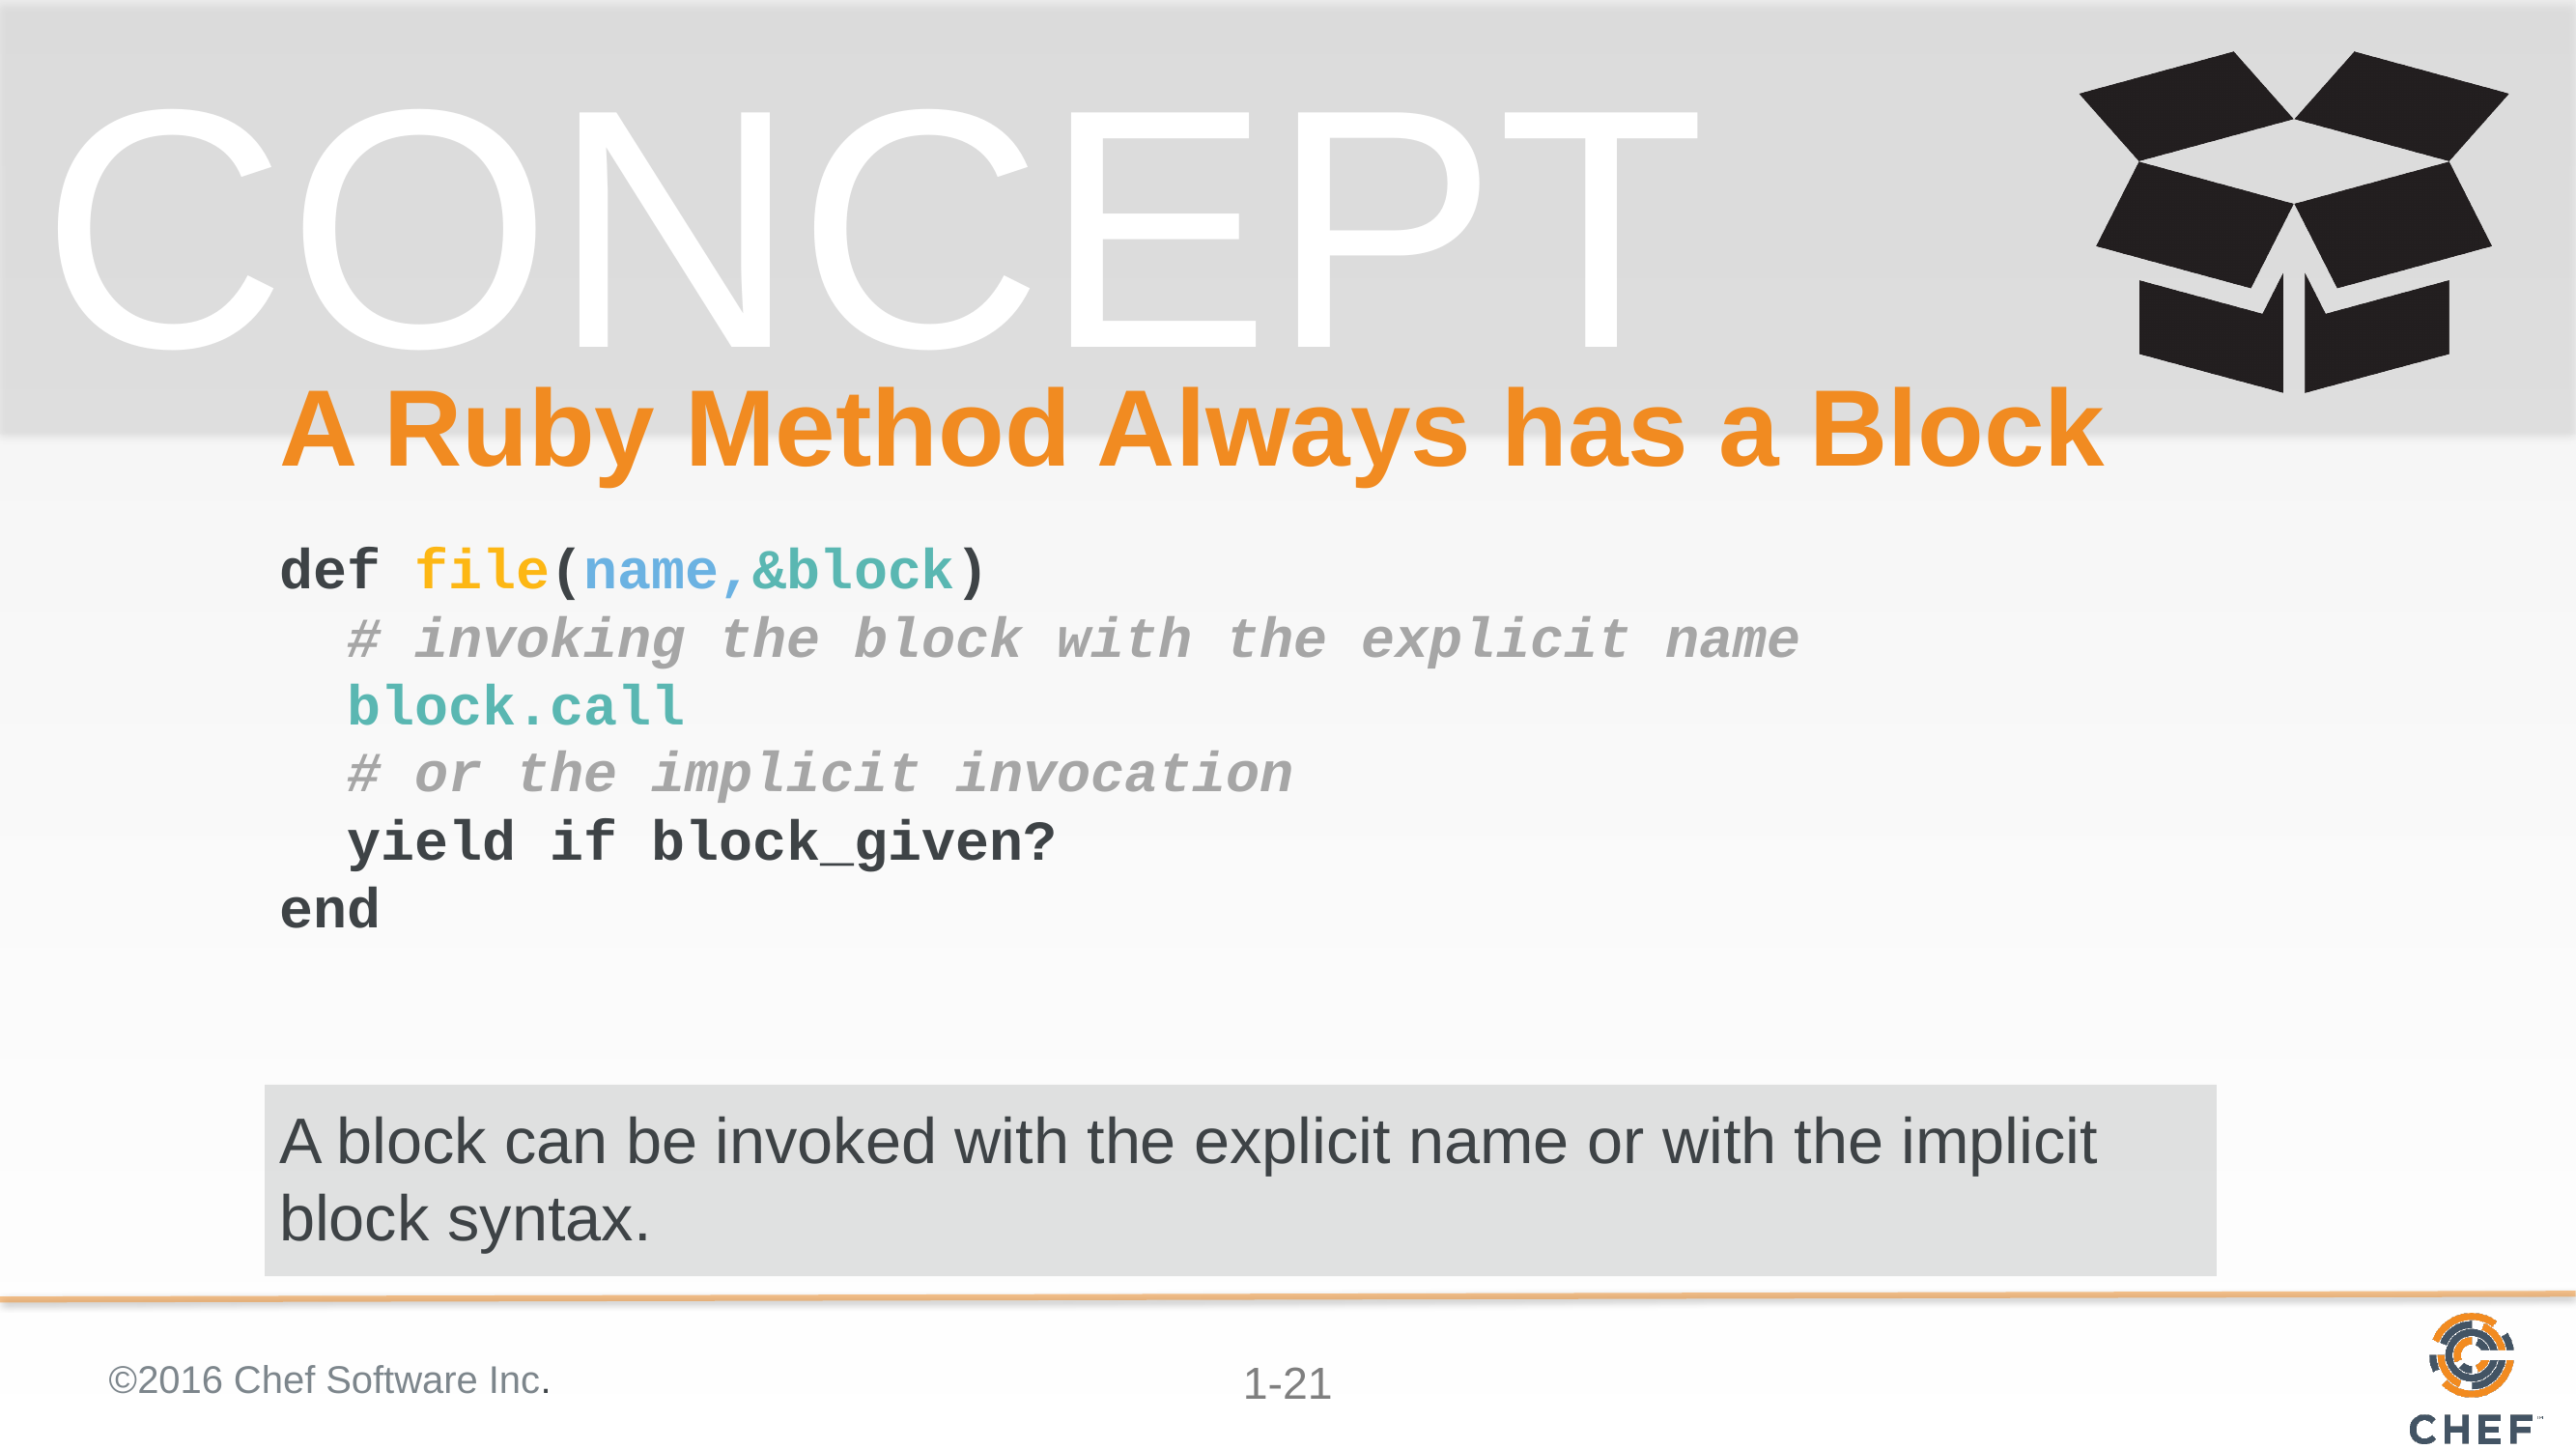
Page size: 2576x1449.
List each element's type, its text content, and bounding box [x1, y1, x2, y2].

picture [2079, 51, 2509, 399]
picture [2399, 1297, 2551, 1449]
subtitle def file(name,&block) # invoking the block with the explicit name block.call # or the implicit invocation yield if block_given? end [265, 518, 2217, 1049]
title A Ruby Method Always has a Block [265, 363, 2217, 499]
text_box A block can be invoked with the explicit name or with the implicit block syntax. [265, 1084, 2217, 1277]
